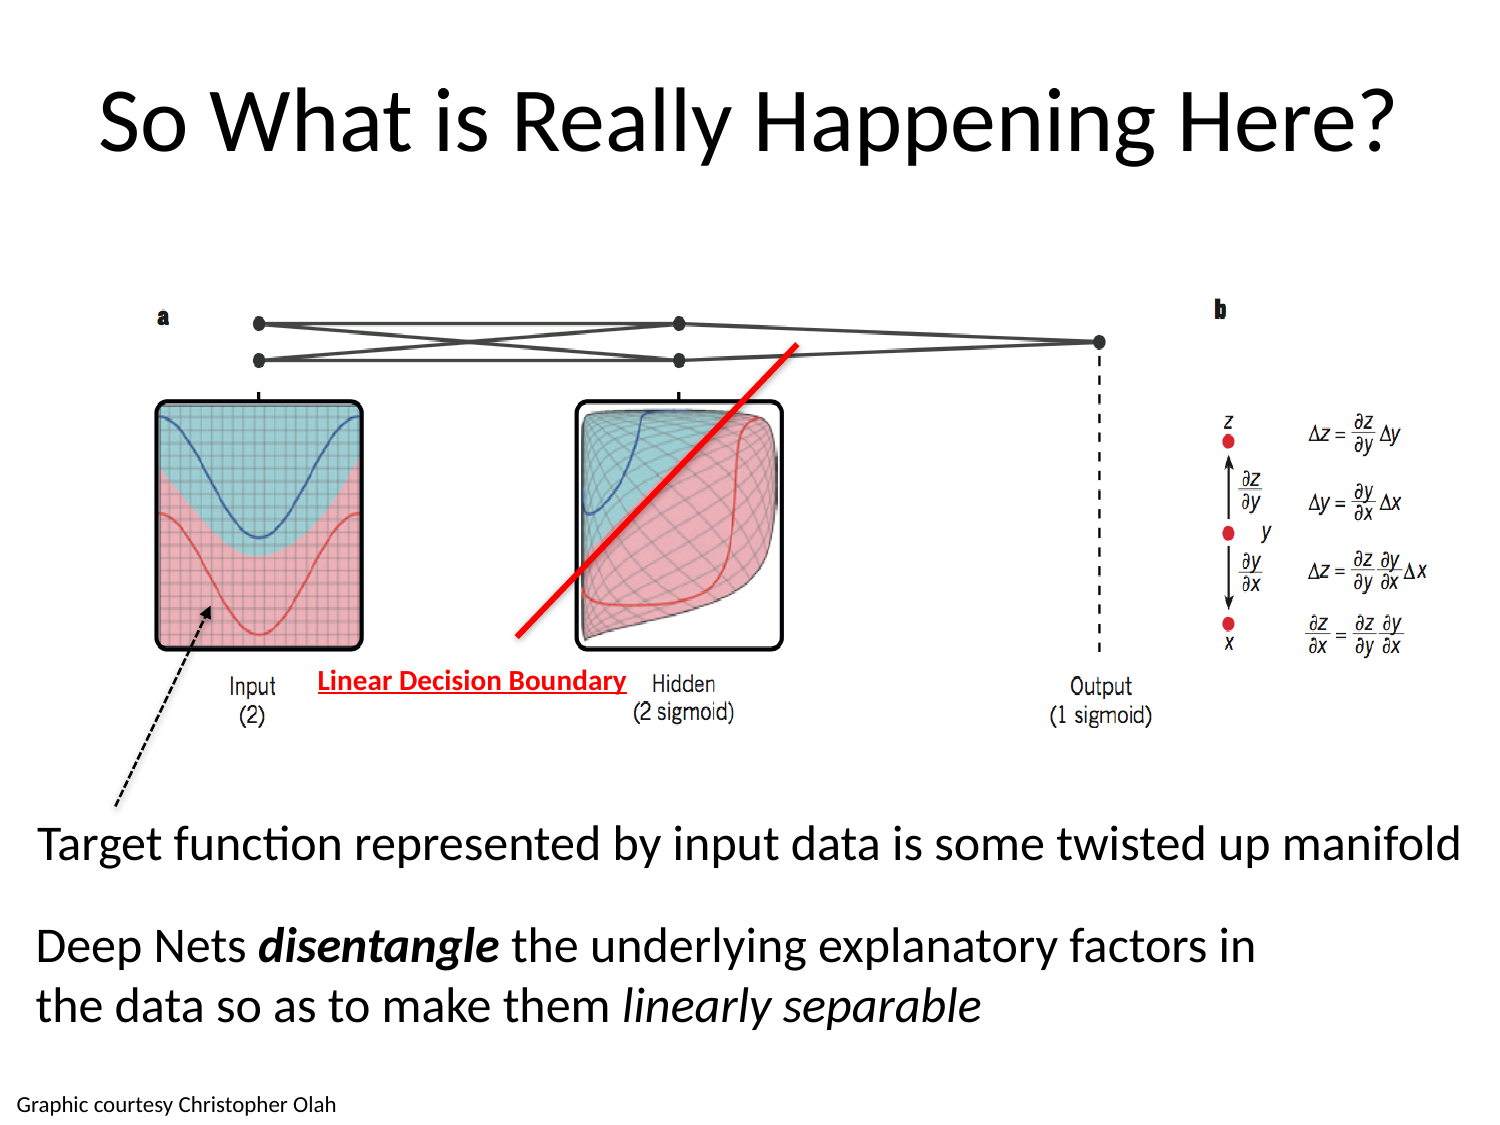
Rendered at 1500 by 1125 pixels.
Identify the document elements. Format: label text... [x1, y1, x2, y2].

text_box Deep Nets disentangle the underlying explanatory factors in the data so as to make them linearly separable [20, 905, 1284, 1040]
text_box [20, 605, 1480, 879]
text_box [301, 343, 798, 604]
title So What is Really Happening Here? [75, 21, 1425, 209]
text_box Graphic courtesy Christopher Olah [1, 1082, 353, 1125]
picture [37, 248, 1463, 605]
